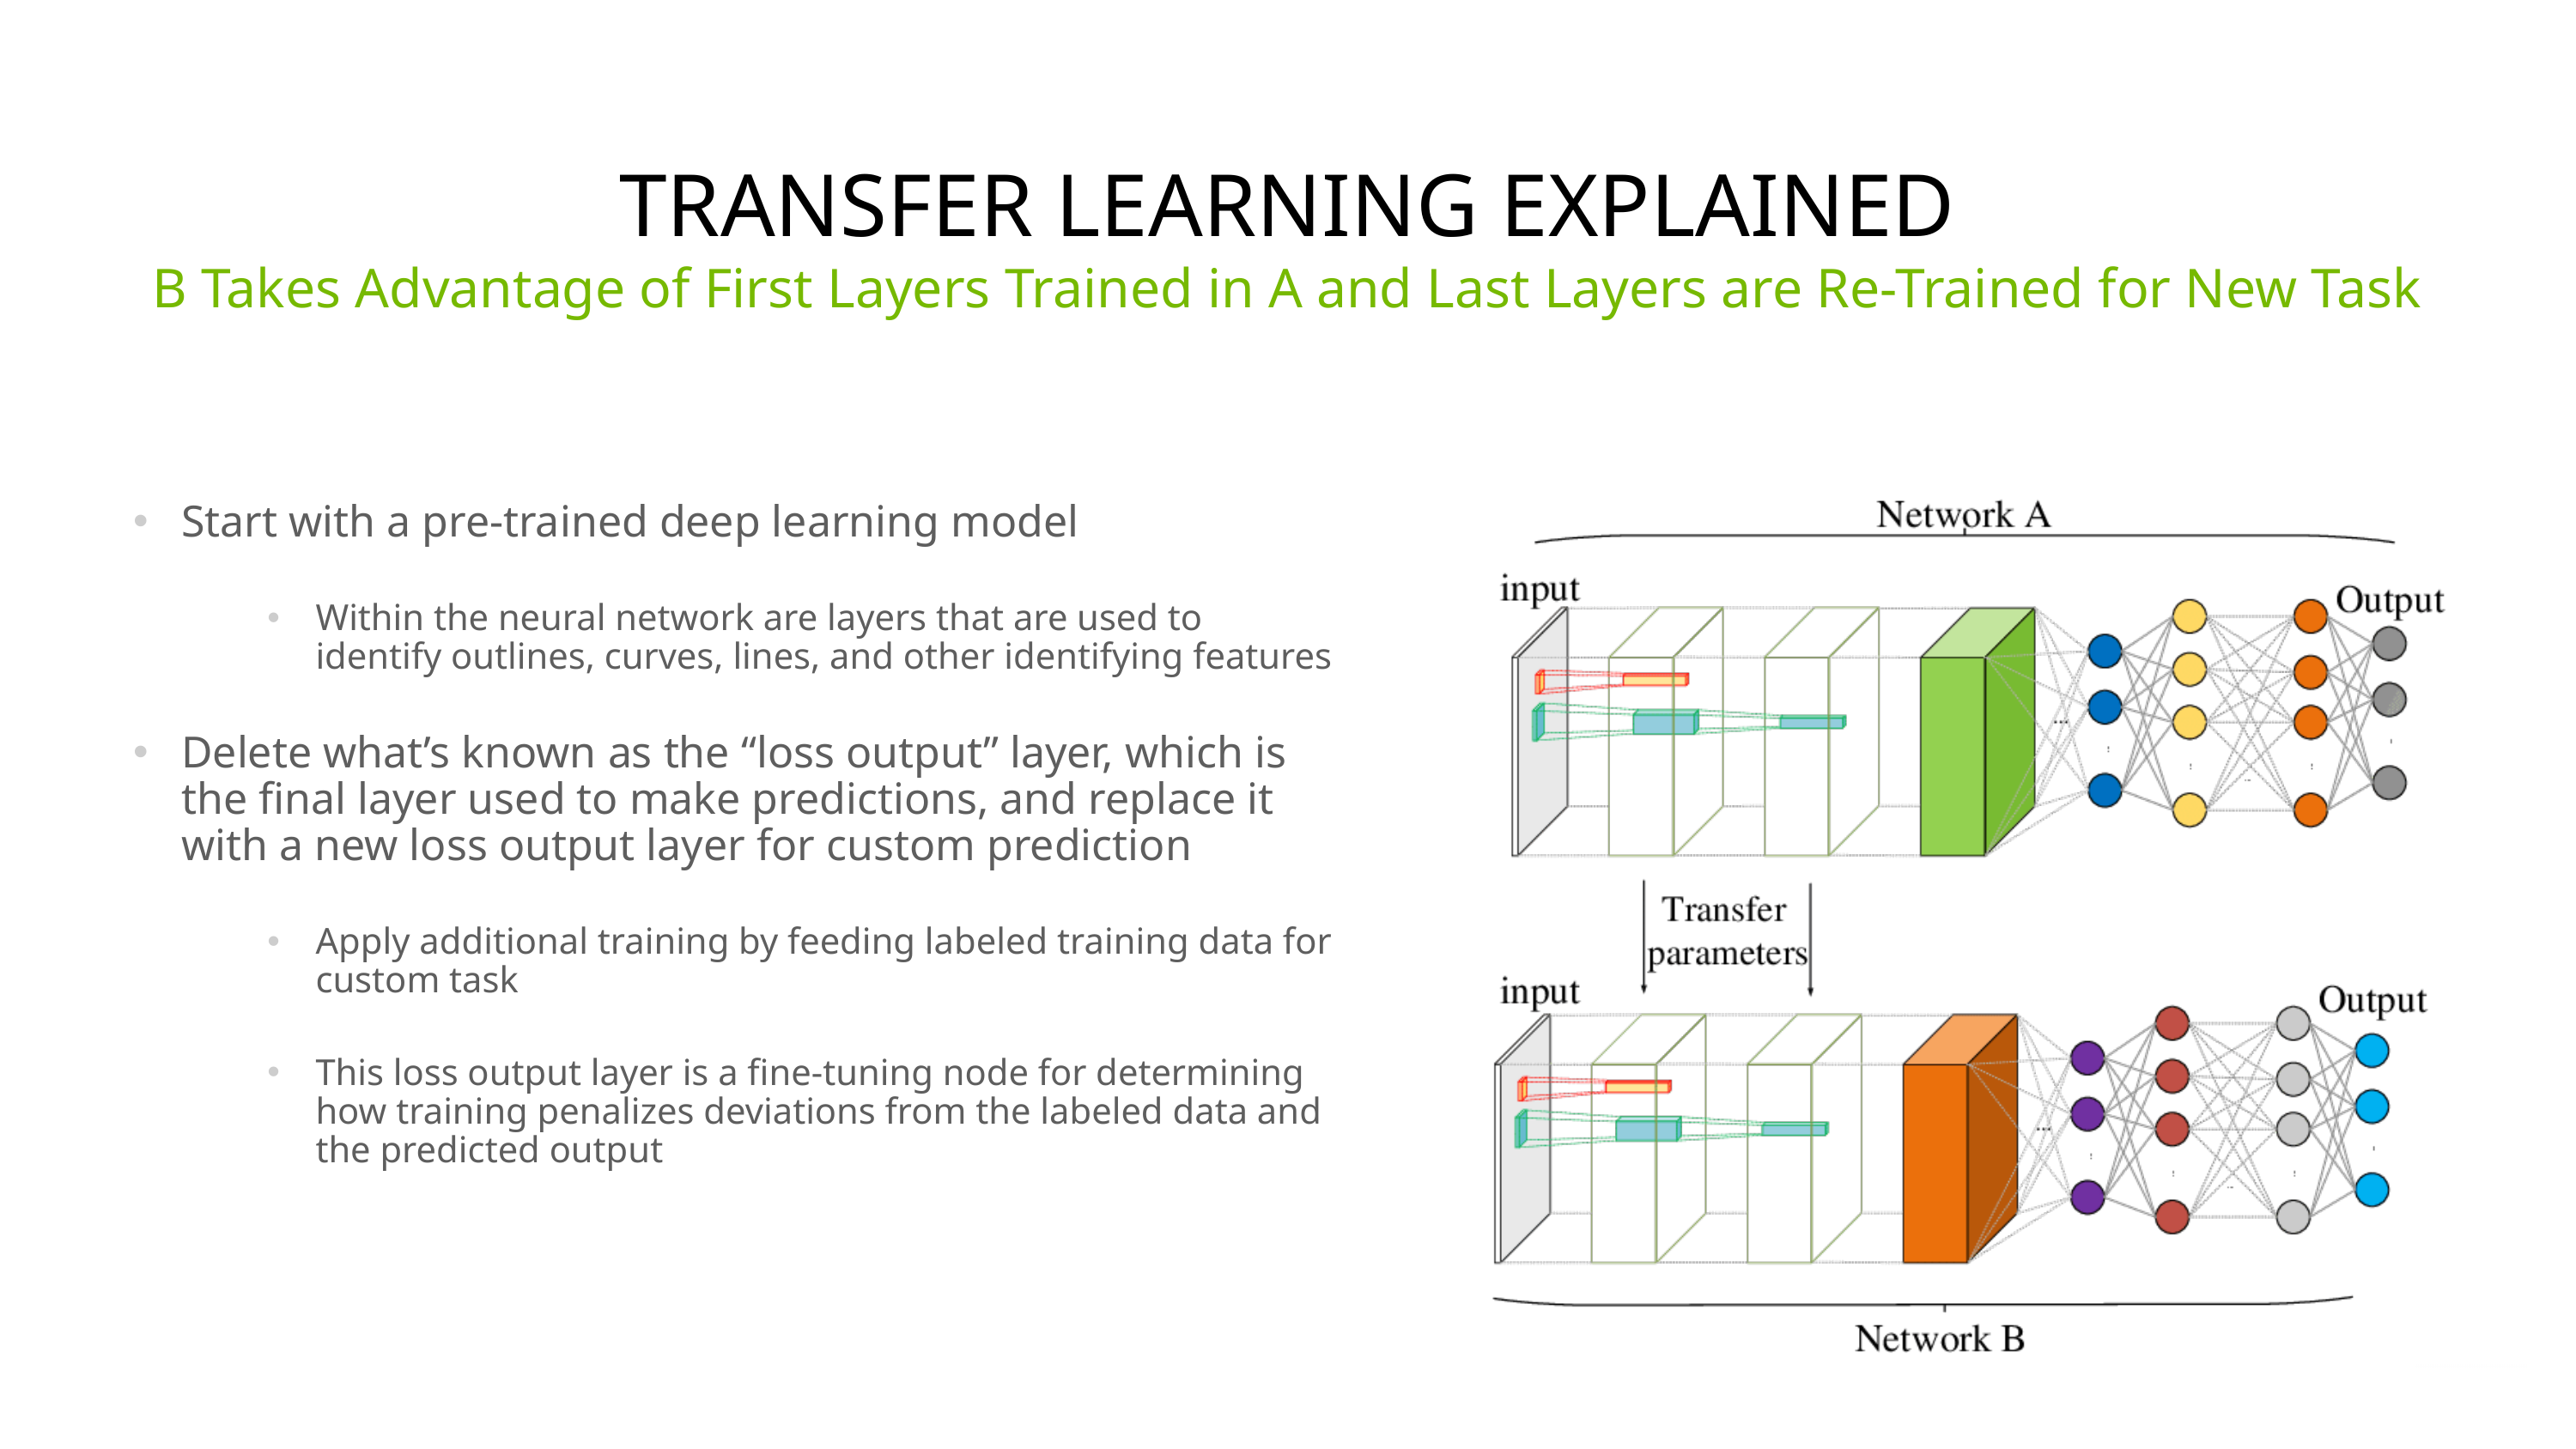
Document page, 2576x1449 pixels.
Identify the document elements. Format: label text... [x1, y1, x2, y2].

picture [1473, 477, 2527, 1376]
list B Takes Advantage of First Layers Trained in A and Last Layers are Re-Trained for New Task [116, 255, 2459, 379]
list Start with a pre-trained deep learning model Within the neural network are layers that are used to identify outlines, curves, lines, and other identifying features Delete what’s known as the “loss output” layer, which is the final layer used to make predictions, and replace it with a new loss output layer for custom prediction Apply additional training by feeding labeled training data for custom task This loss output layer is a fine-tuning node for determining how training penalizes deviations from the labeled data and the predicted output [119, 493, 1352, 1361]
title Transfer Learning Explained [116, 122, 2459, 255]
